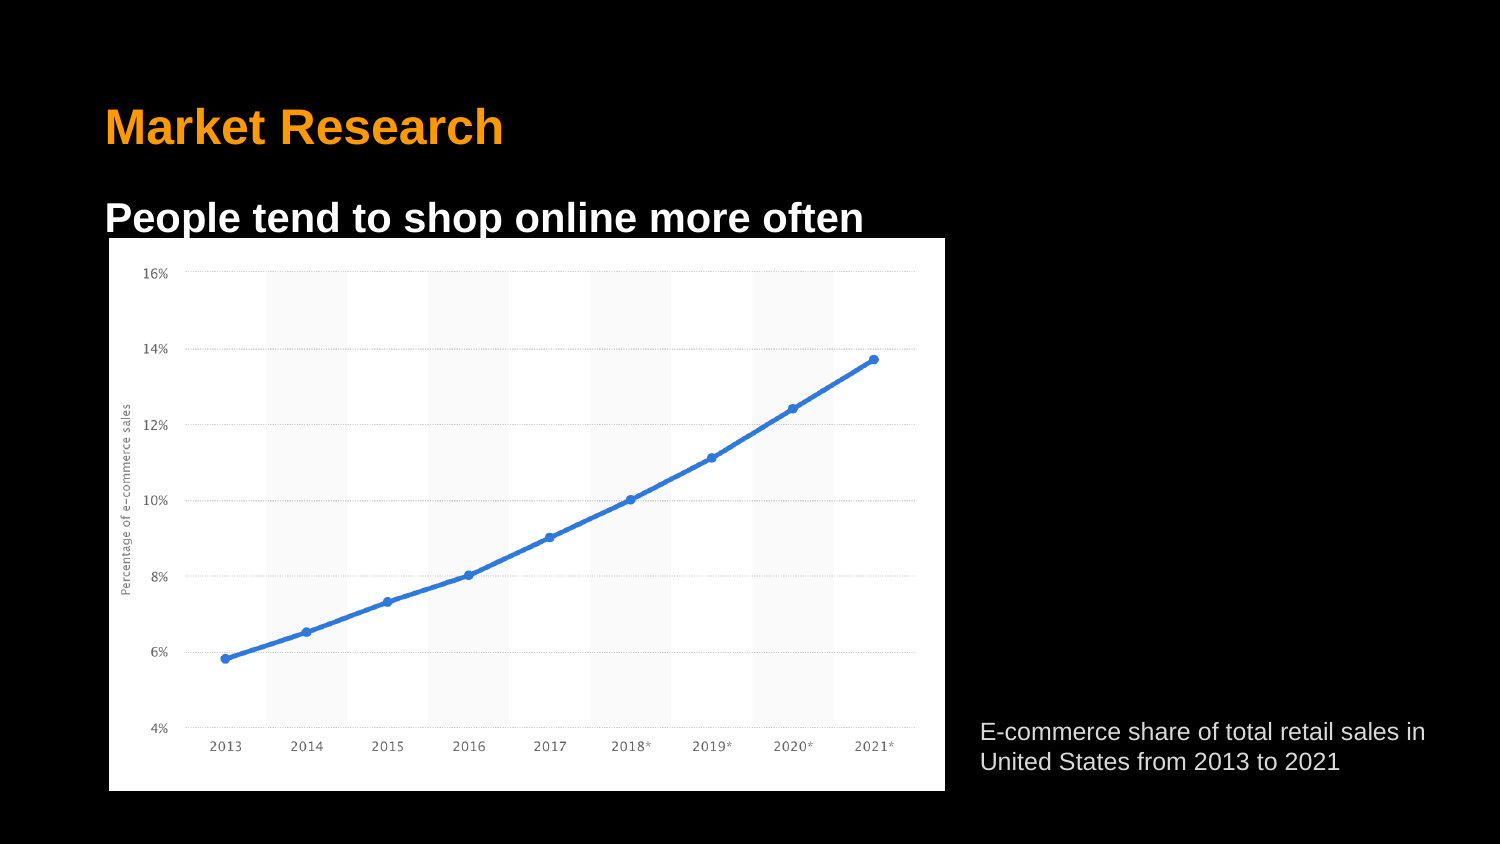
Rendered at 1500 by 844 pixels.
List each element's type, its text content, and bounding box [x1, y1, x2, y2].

text_box E-commerce share of total retail sales in United States from 2013 to 2021 [964, 700, 1466, 791]
picture [108, 238, 946, 791]
text_box People tend to shop online more often [89, 150, 1026, 263]
text_box Market Research [89, 70, 1411, 151]
